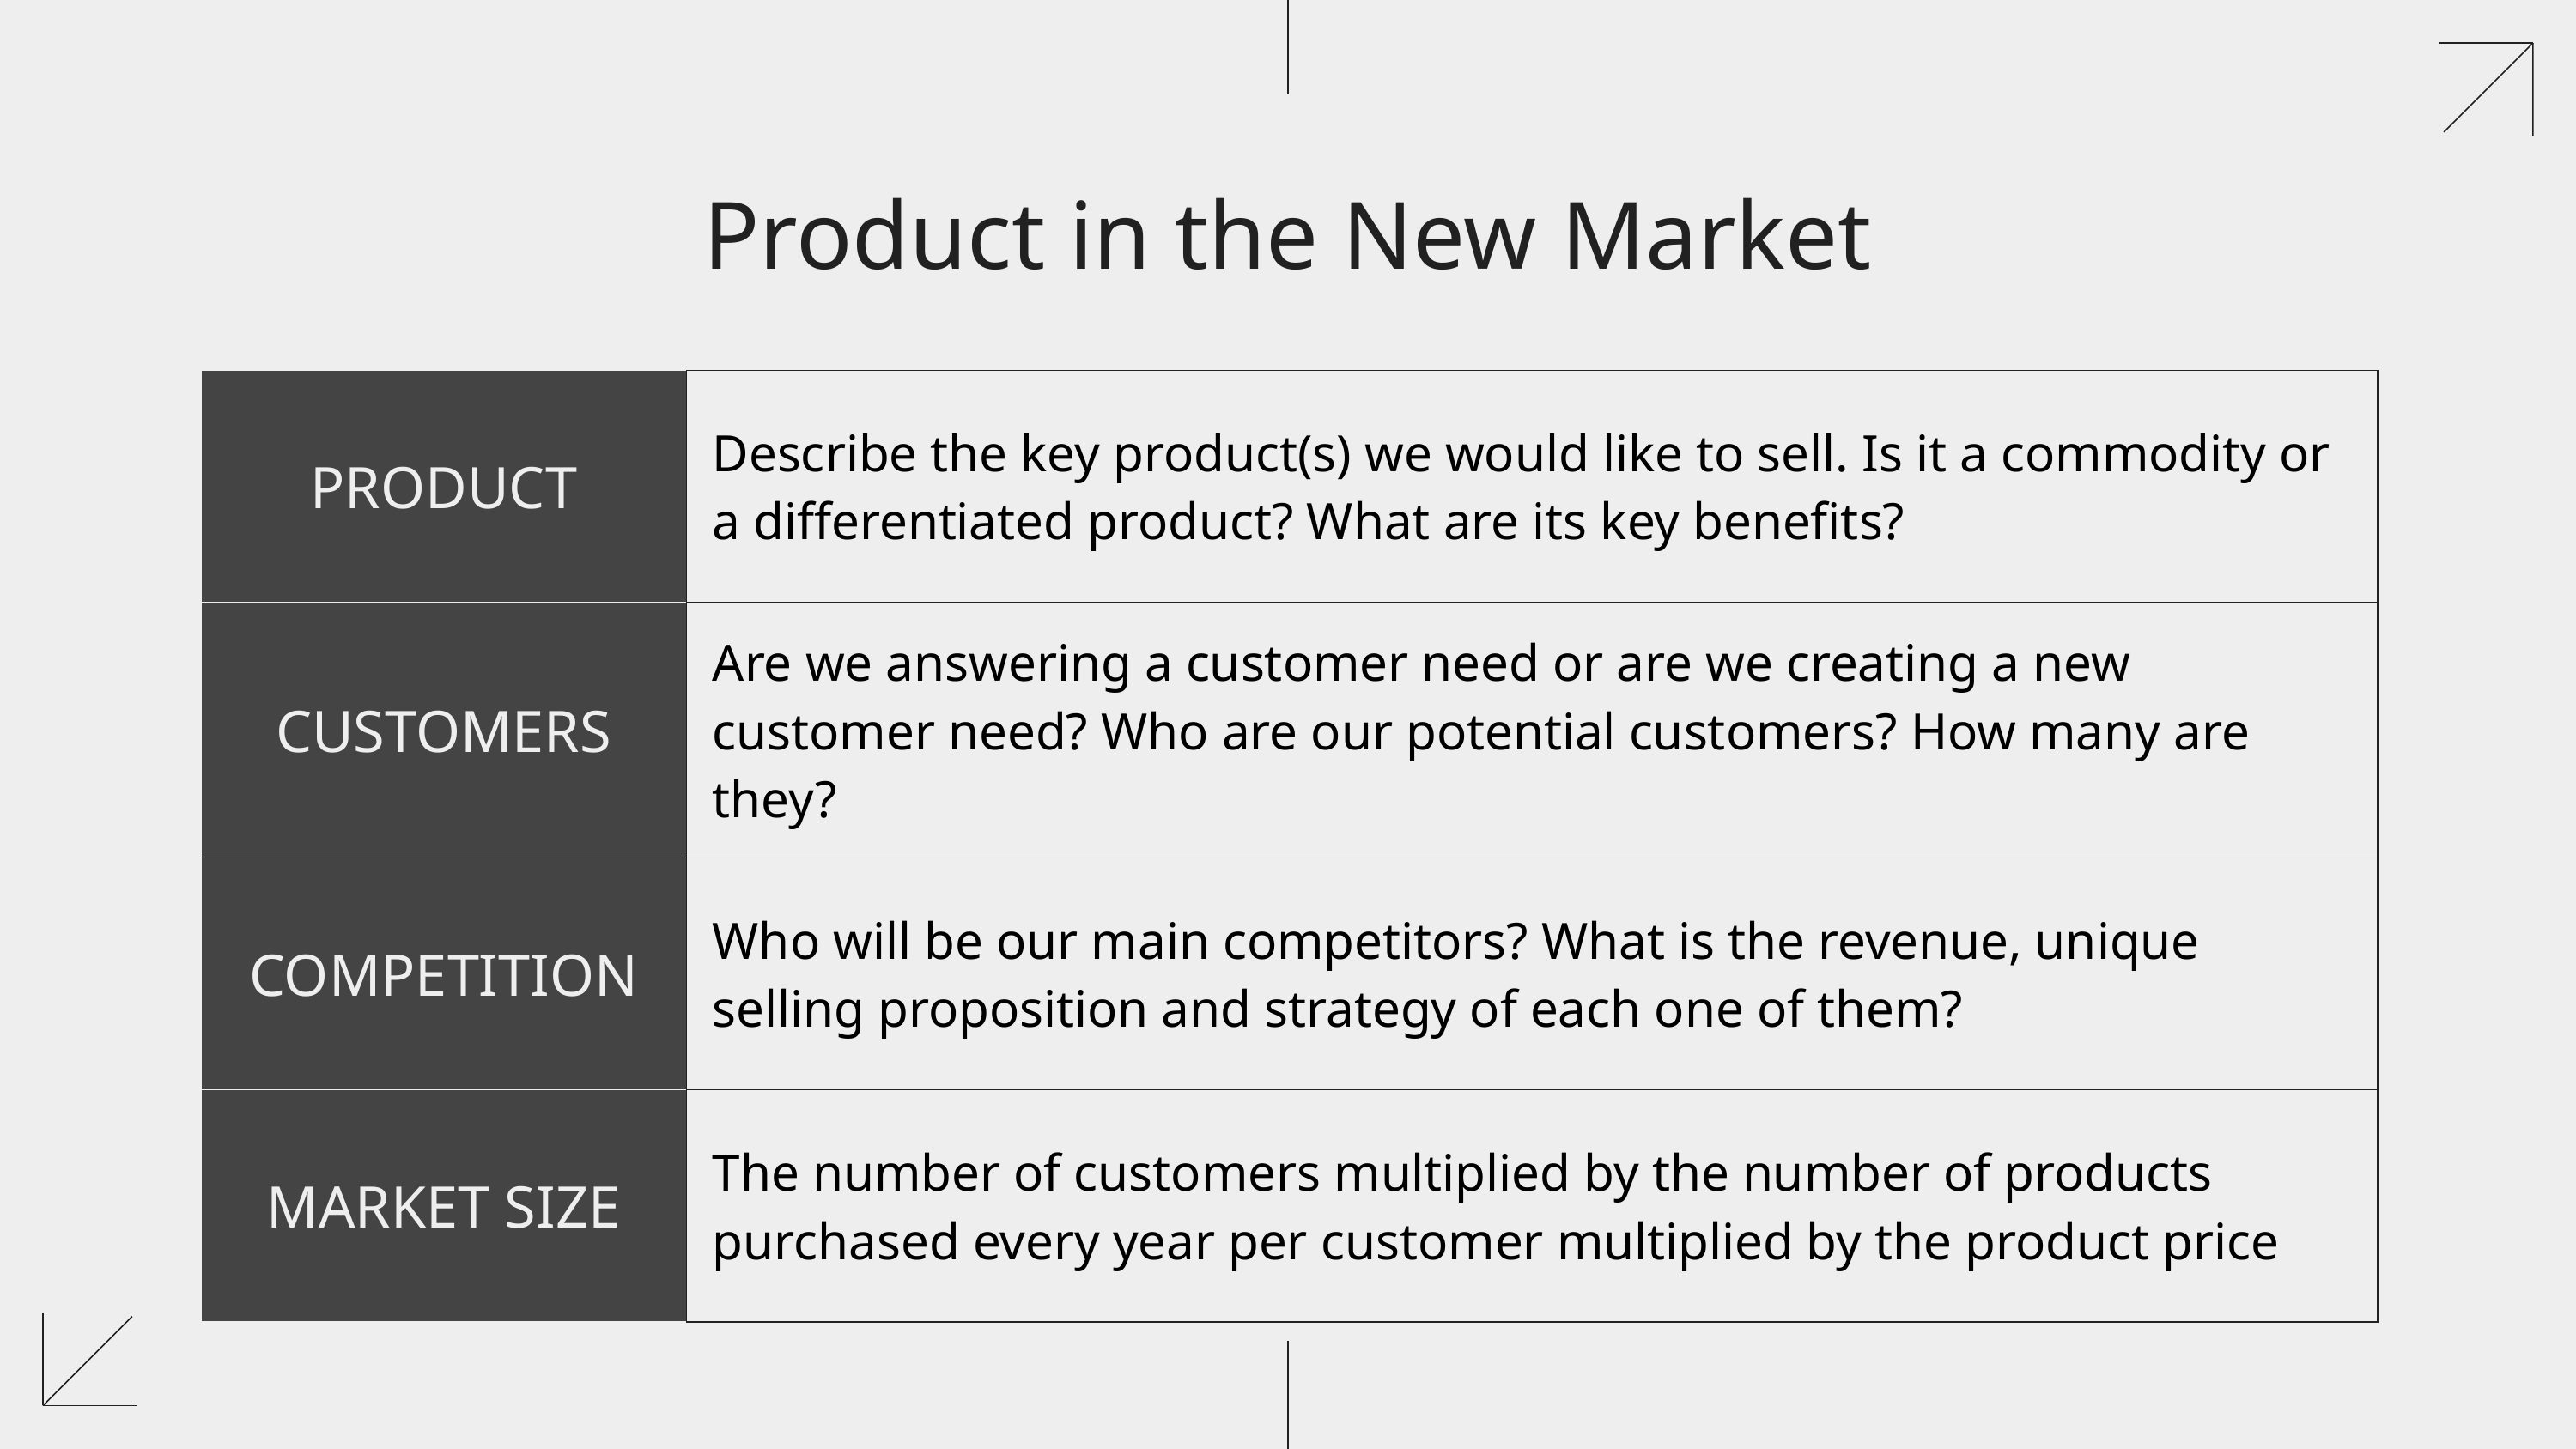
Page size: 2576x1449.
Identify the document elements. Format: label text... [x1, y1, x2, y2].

table_cell Who will be our main competitors? What is the revenue, unique selling proposition and strategy of each one of them? [687, 858, 2377, 1089]
table_cell COMPETITION [202, 858, 686, 1089]
title Product in the New Market [200, 150, 2375, 312]
table_cell The number of customers multiplied by the number of products purchased every year per customer multiplied by the product price [687, 1090, 2377, 1321]
table_cell MARKET SIZE [202, 1090, 686, 1321]
table_cell CUSTOMERS [202, 603, 686, 858]
table_header Describe the key product(s) we would like to sell. Is it a commodity or a differentiated product? What are its key benefits? [687, 371, 2377, 602]
table_cell Are we answering a customer need or are we creating a new customer need? Who are our potential customers? How many are they? [687, 603, 2377, 858]
table_header PRODUCT [202, 371, 686, 602]
